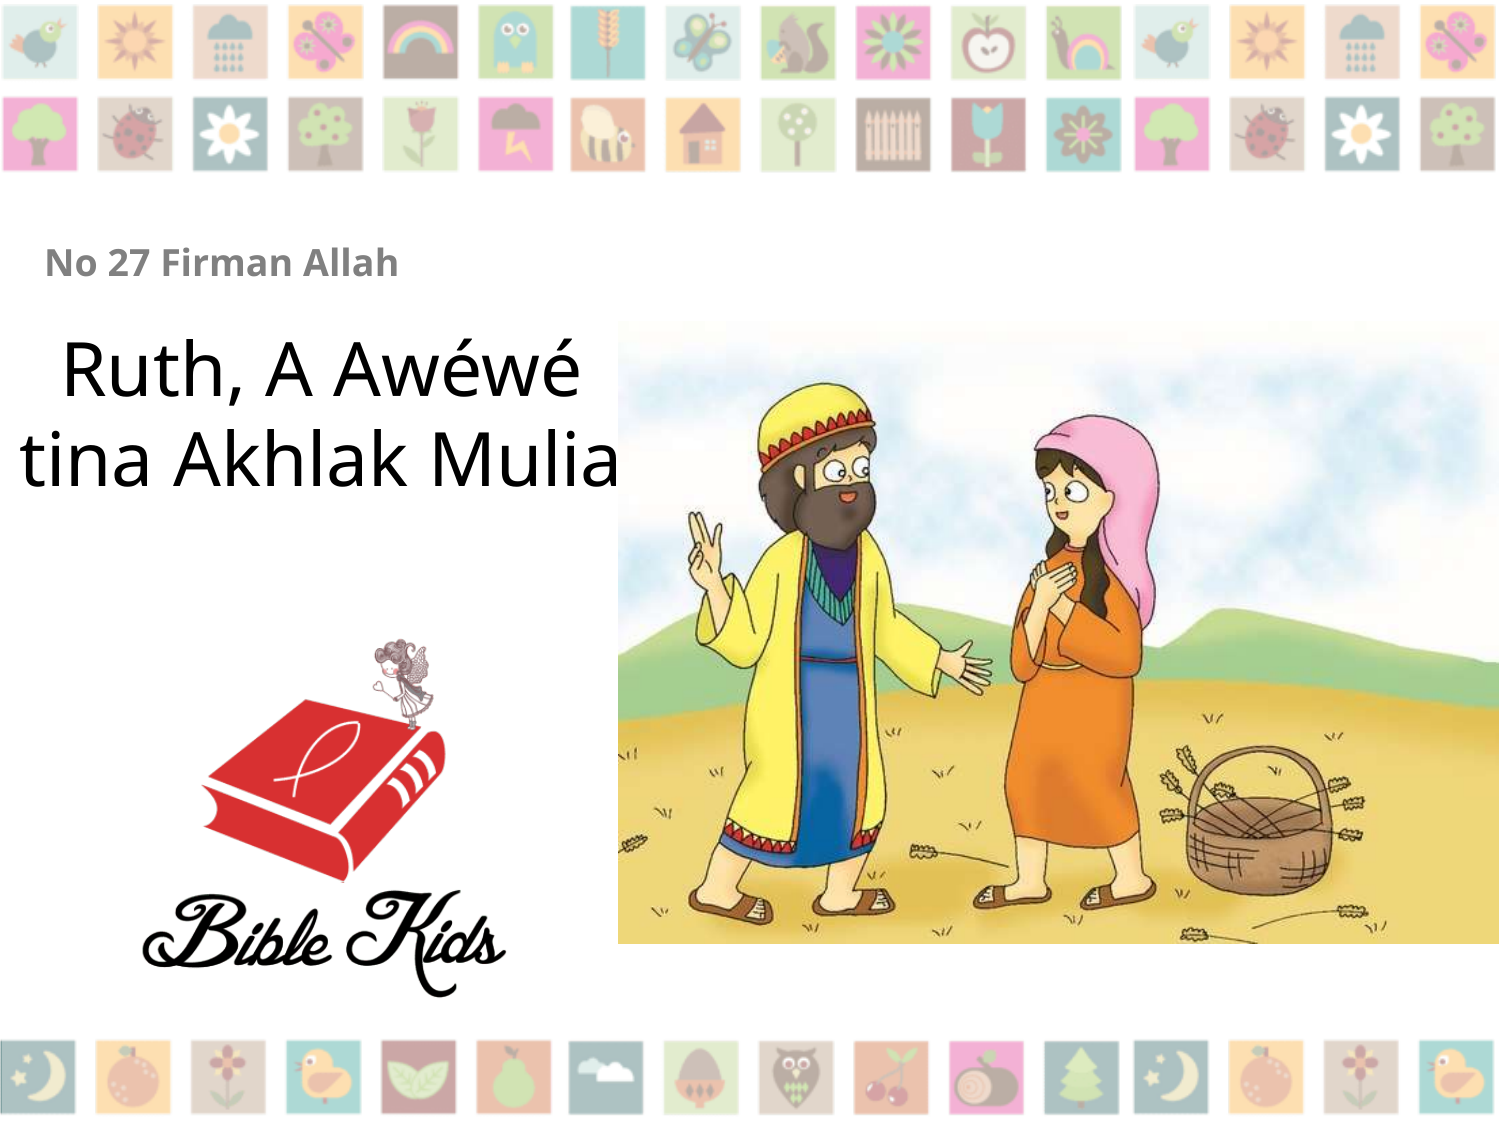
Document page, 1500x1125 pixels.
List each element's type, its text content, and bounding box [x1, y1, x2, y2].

picture [618, 321, 1500, 945]
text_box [0, 3, 1500, 181]
picture [117, 600, 544, 1027]
text_box Ruth, A Awéwé tina Akhlak Mulia [0, 314, 644, 510]
text_box No 27 Firman Allah [29, 231, 543, 292]
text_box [0, 1028, 1500, 1118]
